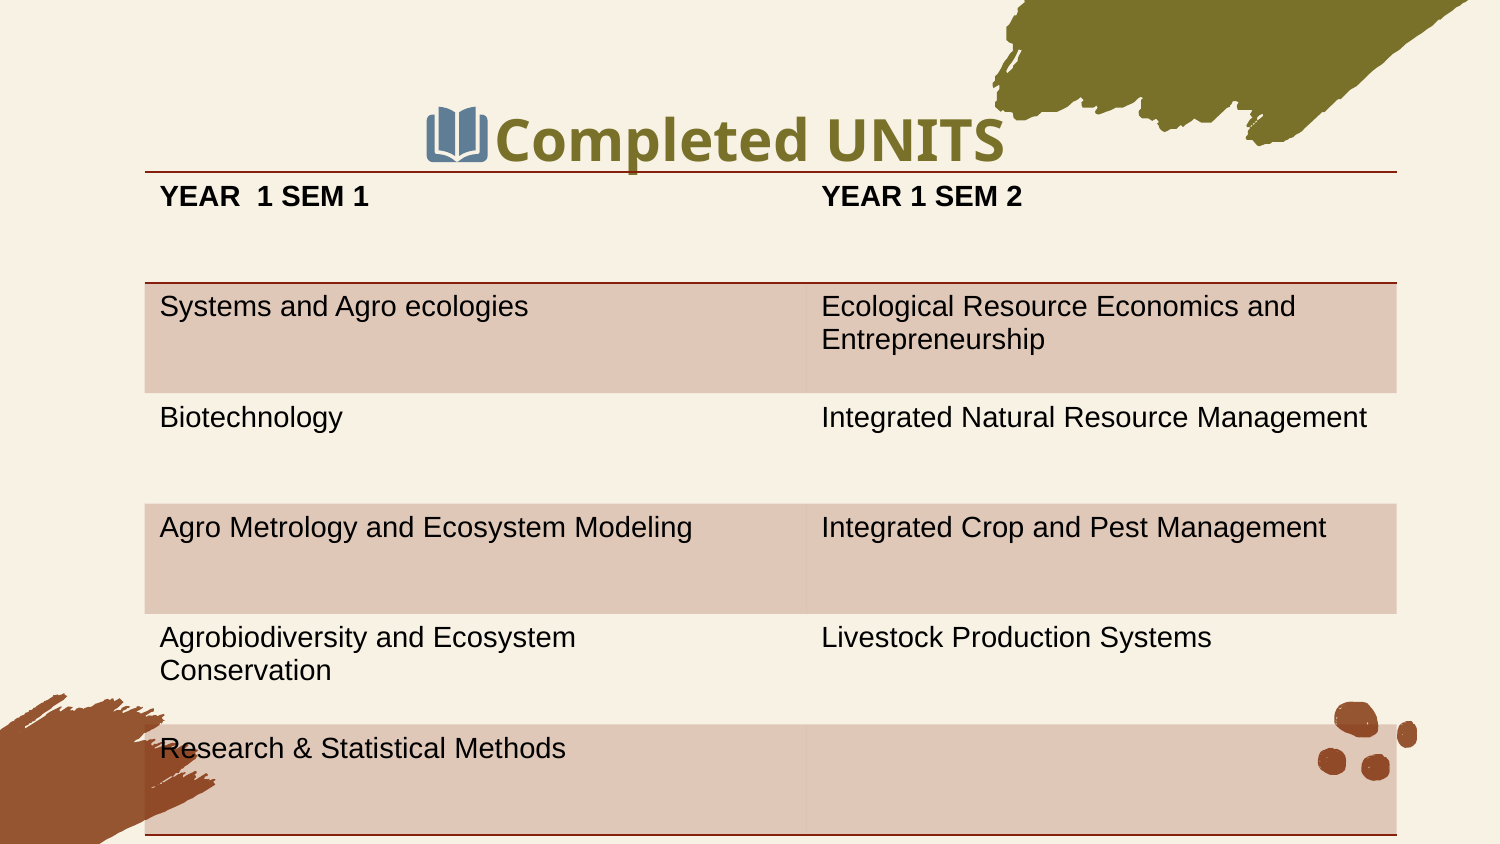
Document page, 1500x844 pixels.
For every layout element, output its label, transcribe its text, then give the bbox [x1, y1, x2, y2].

table_cell Research & Statistical Methods [145, 724, 806, 834]
table_cell Agro Metrology and Ecosystem Modeling [145, 504, 806, 614]
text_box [426, 106, 488, 163]
table_cell Ecological Resource Economics and Entrepreneurship [806, 284, 1397, 393]
table_header YEAR 1 SEM 1 [145, 173, 806, 282]
table_header YEAR 1 SEM 2 [806, 173, 1397, 282]
title Completed UNITS [116, 88, 1383, 181]
table_cell Agrobiodiversity and Ecosystem Conservation [145, 614, 806, 724]
table_cell Integrated Crop and Pest Management [806, 504, 1397, 614]
table_cell Livestock Production Systems [806, 614, 1397, 724]
text_box [0, 693, 145, 844]
table_cell Integrated Natural Resource Management [806, 393, 1397, 504]
table_cell Systems and Agro ecologies [145, 284, 806, 393]
table_cell [806, 724, 1397, 834]
text_box [992, 0, 1469, 147]
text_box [1317, 701, 1418, 782]
table_cell Biotechnology [145, 393, 806, 504]
